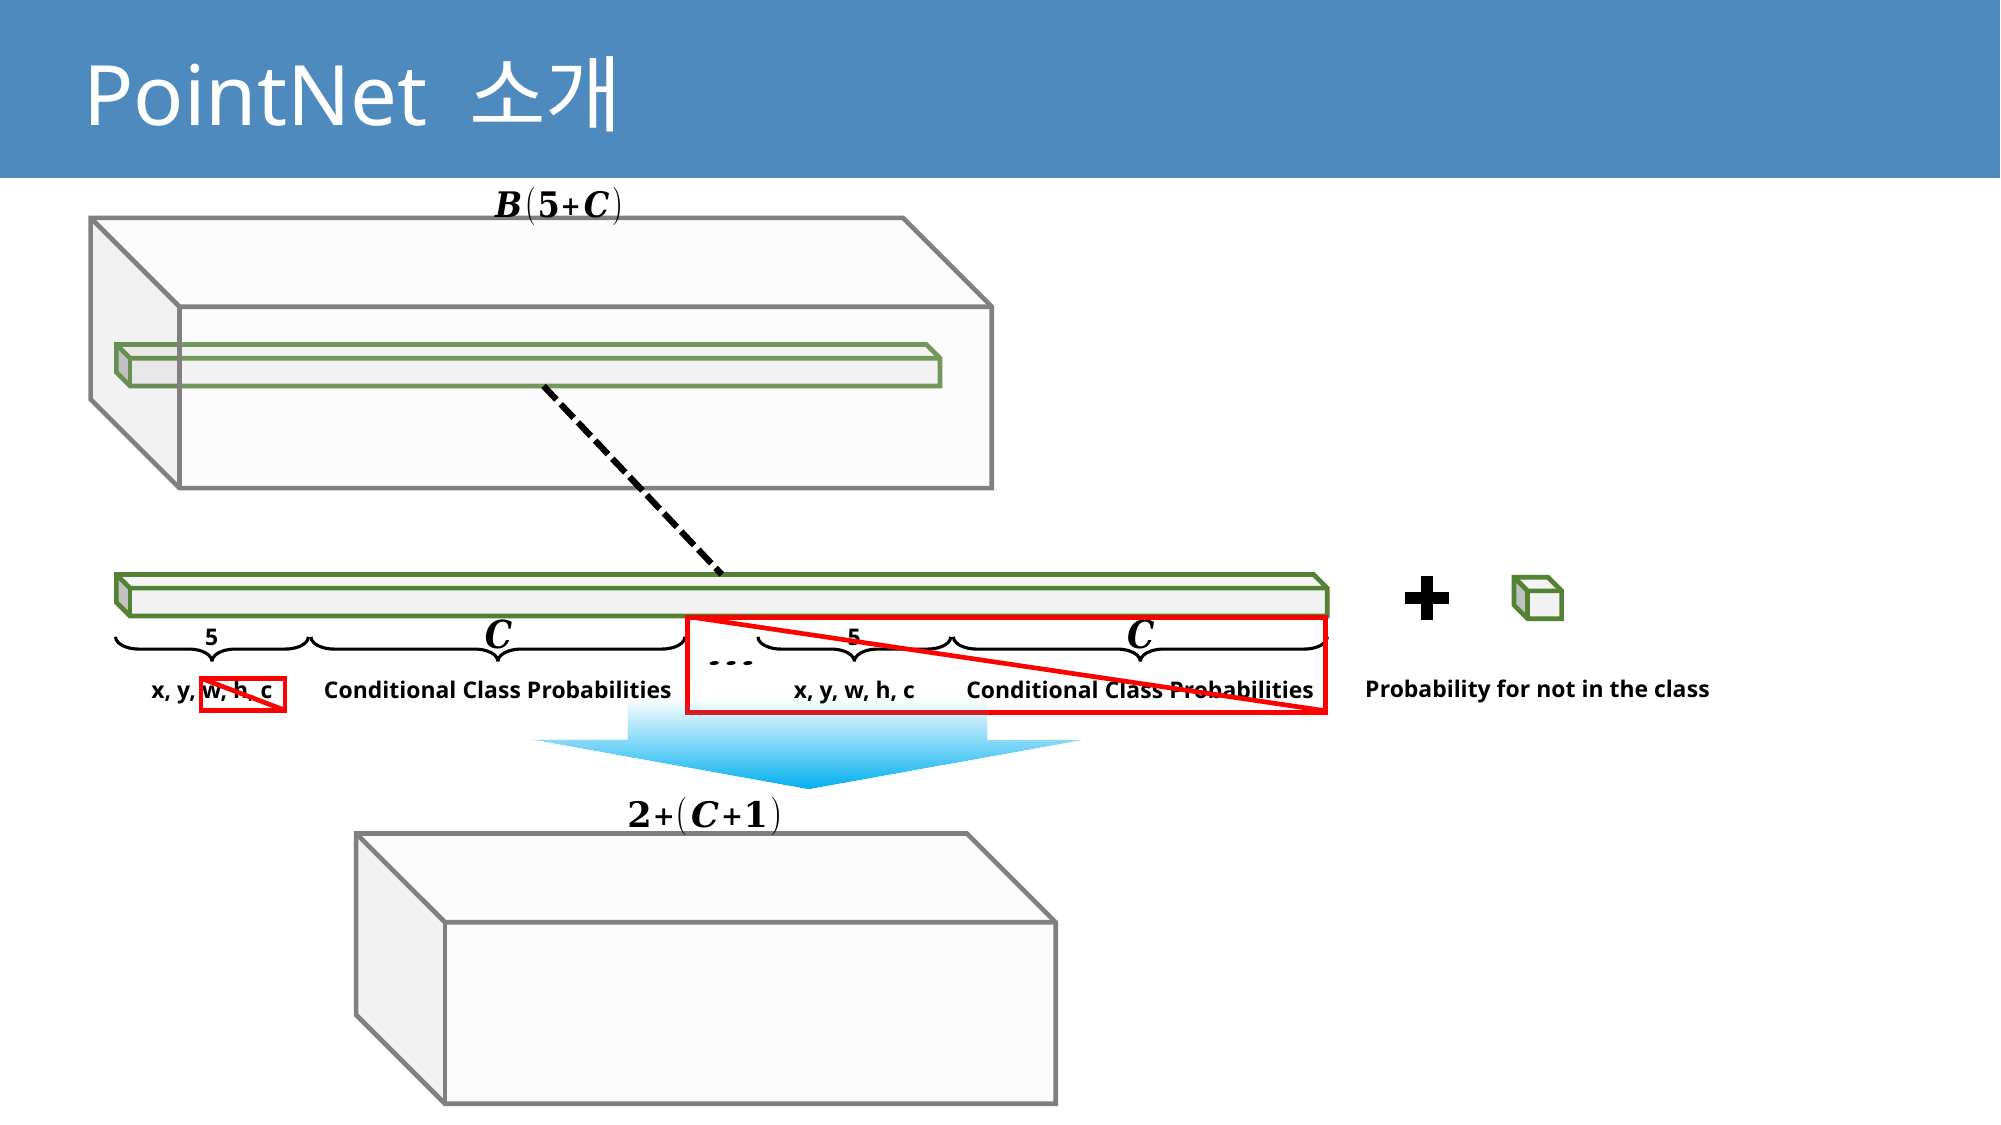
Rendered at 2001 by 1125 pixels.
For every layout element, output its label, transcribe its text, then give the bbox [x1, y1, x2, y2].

text_box [531, 697, 1083, 790]
text_box [1405, 576, 1449, 620]
text_box PointNet 소개 [69, 34, 638, 150]
text_box [89, 216, 993, 490]
text_box Probability for not in the class [1350, 667, 1725, 710]
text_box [687, 617, 1326, 713]
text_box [200, 678, 285, 711]
text_box [1519, 579, 1557, 589]
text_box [953, 614, 1328, 711]
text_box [543, 385, 716, 575]
text_box [355, 832, 1057, 1105]
text_box : 19+1가지의 주요질환 확률 [361, 835, 1051, 921]
table_header [121, 576, 1323, 587]
text_box [115, 573, 1329, 618]
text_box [310, 614, 685, 711]
table_header … [95, 219, 987, 305]
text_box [115, 614, 309, 711]
text_box [1512, 576, 1563, 620]
